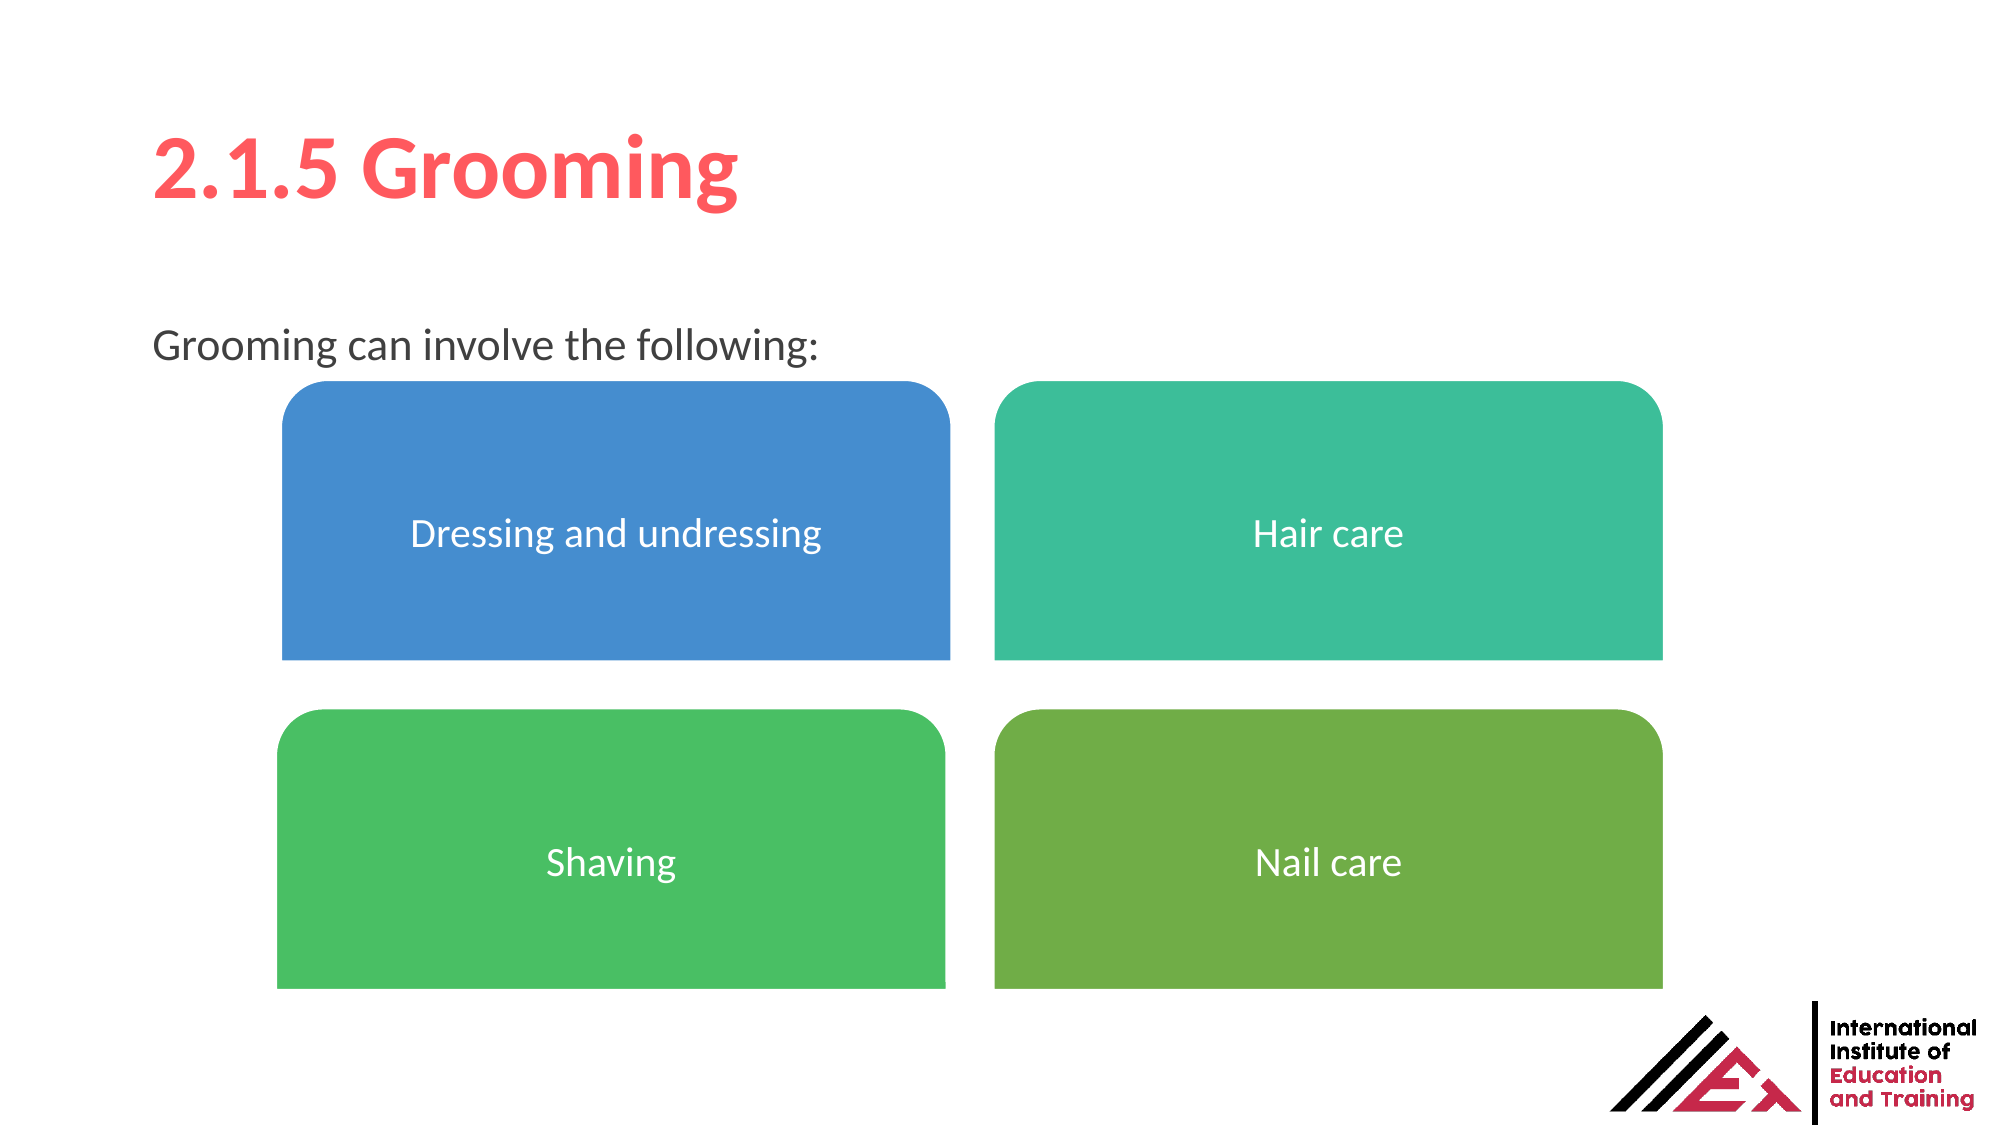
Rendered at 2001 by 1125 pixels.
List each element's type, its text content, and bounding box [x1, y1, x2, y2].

title 2.1.5 Grooming [137, 59, 1793, 278]
list Grooming can involve the following: [137, 299, 1793, 1014]
picture [1609, 1001, 1976, 1125]
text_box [166, 379, 1774, 990]
